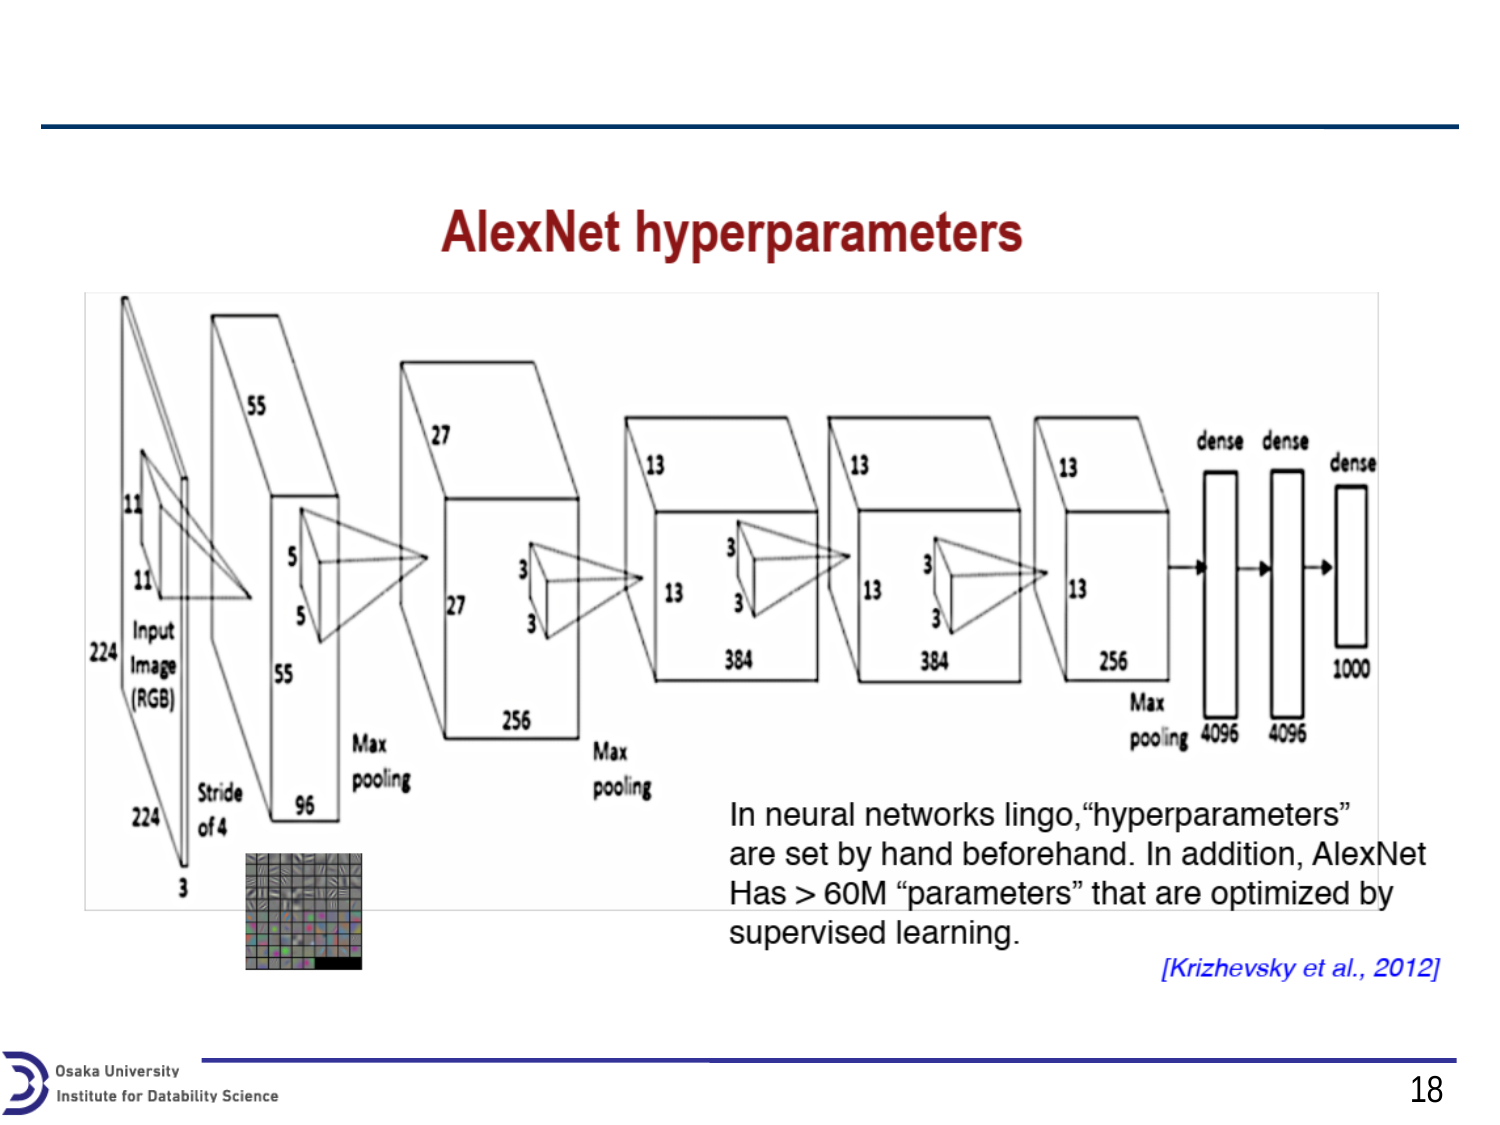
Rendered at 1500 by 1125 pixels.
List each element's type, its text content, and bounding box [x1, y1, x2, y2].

picture [0, 1046, 284, 1123]
slide_number 18 [1146, 1070, 1460, 1118]
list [61, 194, 1460, 995]
